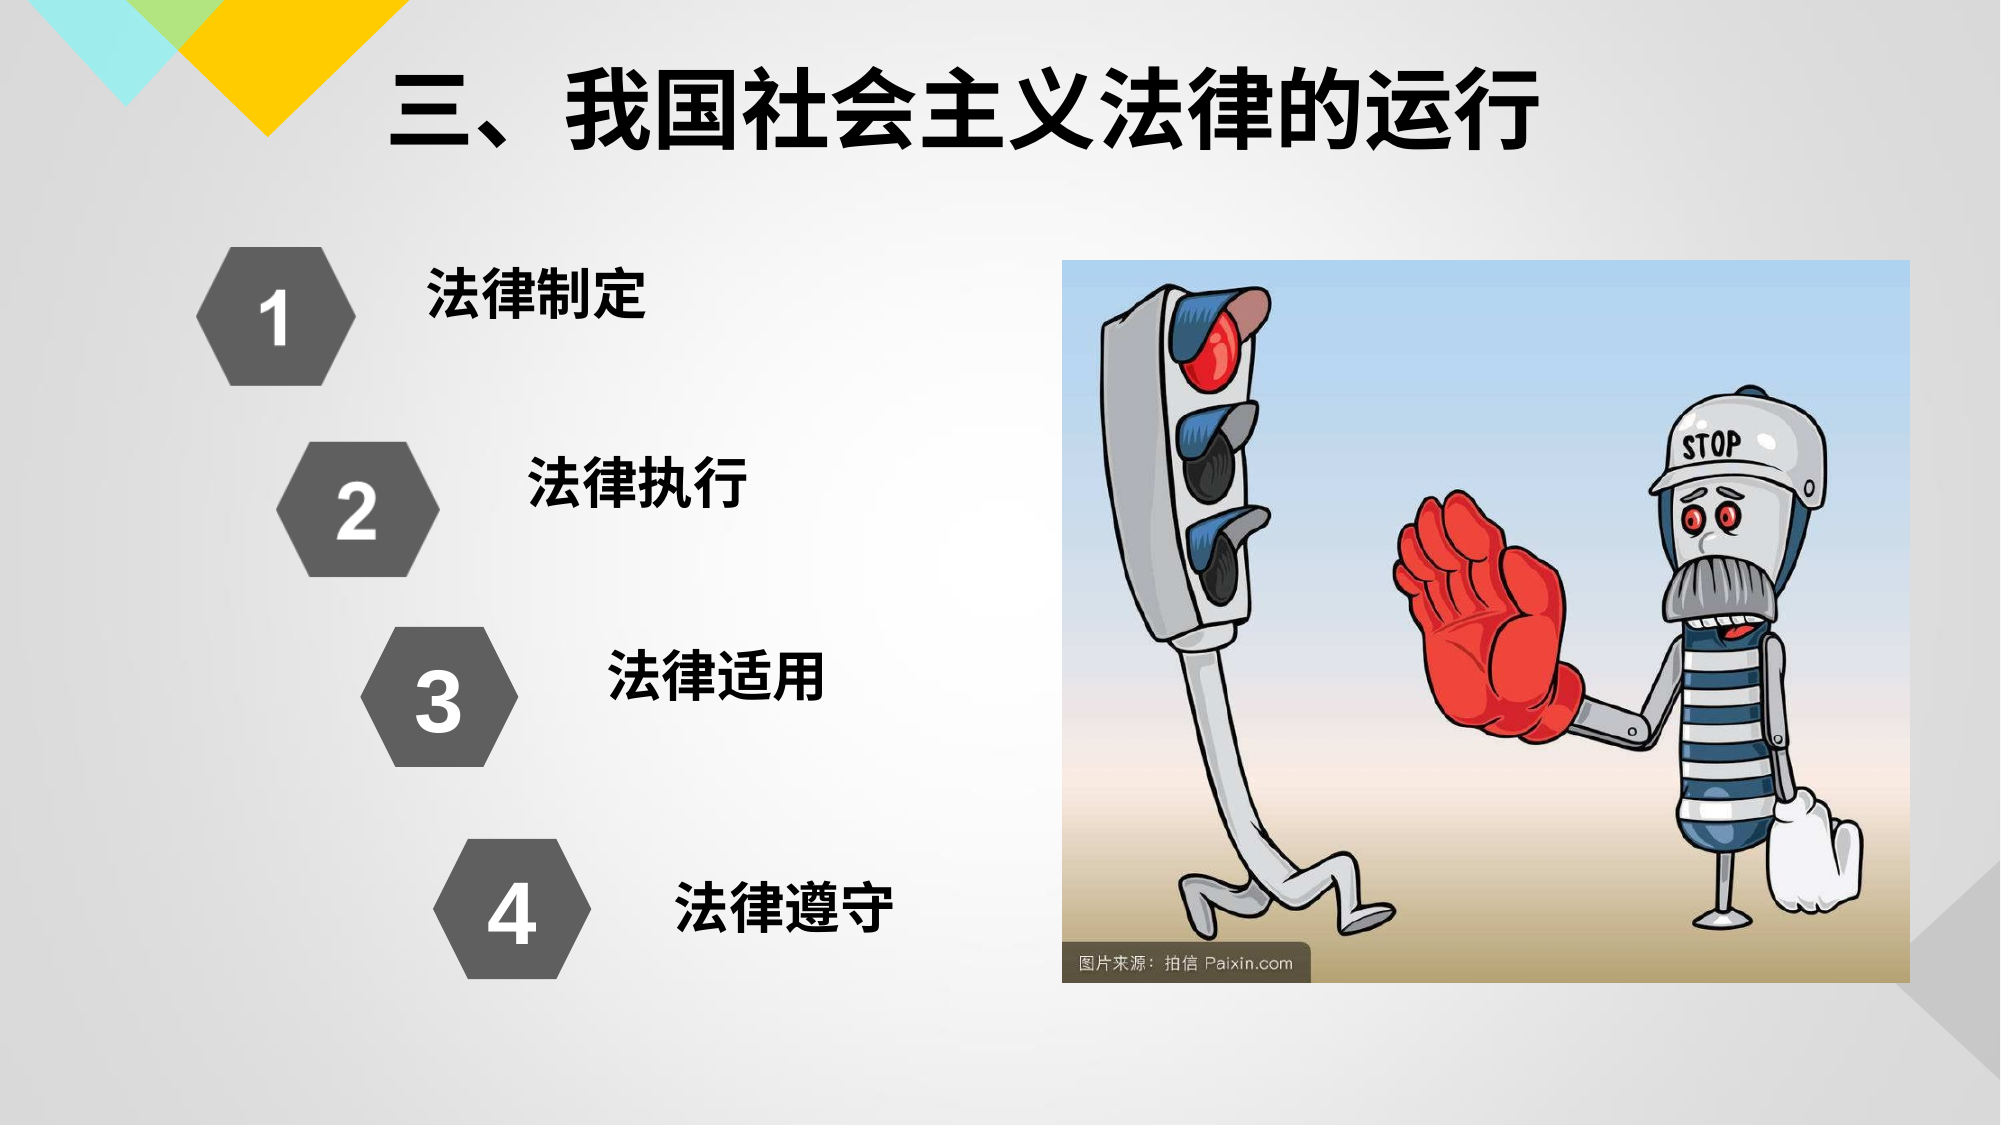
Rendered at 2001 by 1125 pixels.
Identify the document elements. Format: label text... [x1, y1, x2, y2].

text_box 4 [431, 836, 594, 982]
text_box 法律适用 [591, 633, 856, 715]
text_box 法律执行 [512, 440, 777, 522]
picture [0, 0, 2001, 1125]
text_box 法律制定 [411, 251, 676, 333]
text_box 3 [358, 624, 521, 770]
text_box 法律遵守 [658, 865, 924, 948]
title 三、我国社会主义法律的运行 [370, 53, 1808, 160]
